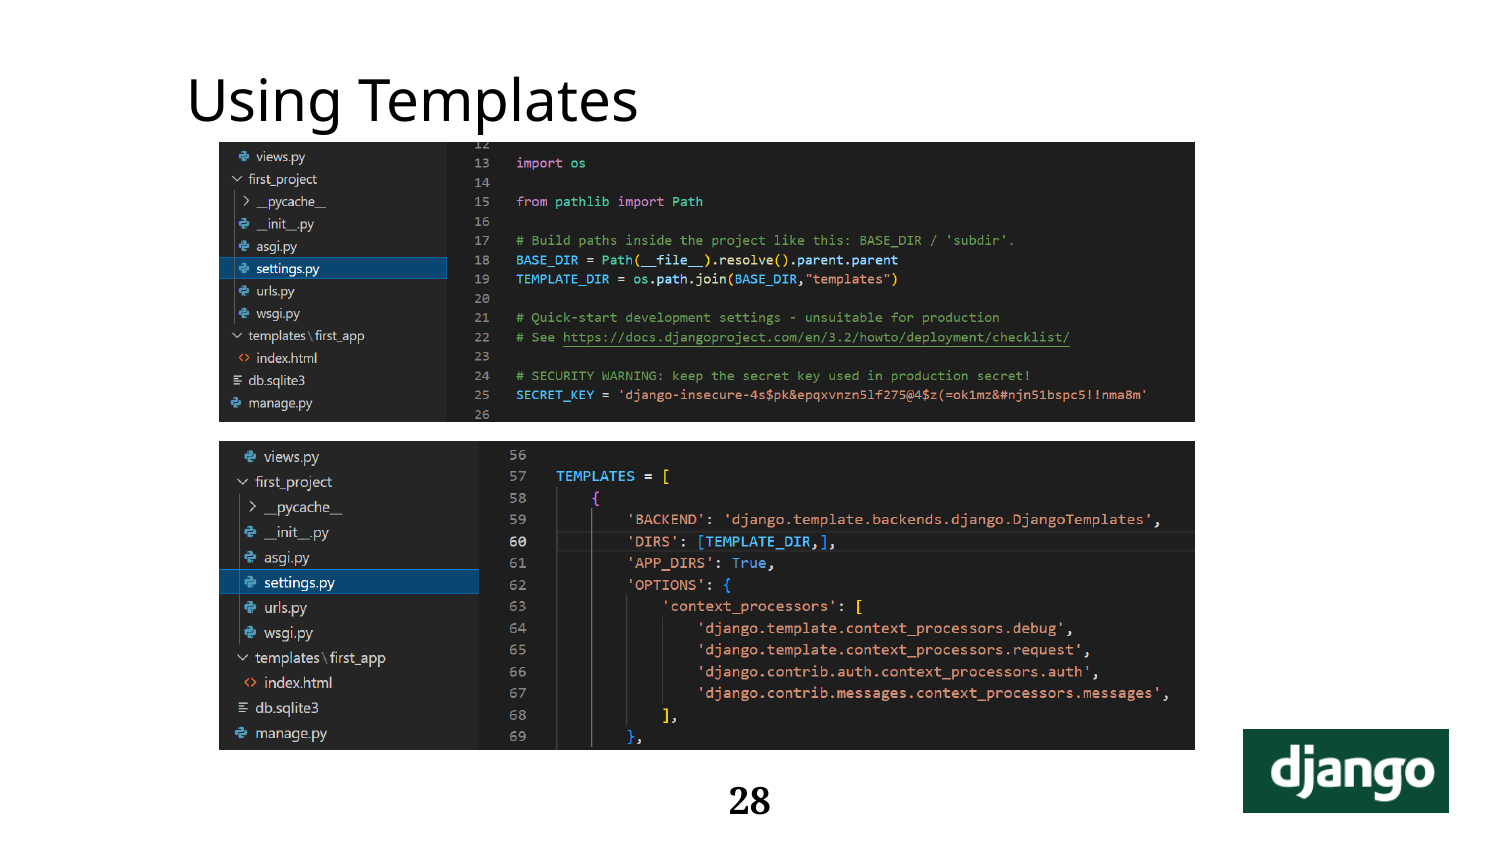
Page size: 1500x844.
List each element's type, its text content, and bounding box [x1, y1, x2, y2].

text_box 28 [575, 758, 925, 835]
picture [219, 142, 1195, 422]
picture [219, 441, 1195, 750]
picture [1243, 729, 1450, 814]
title Using Templates [171, 48, 1449, 143]
